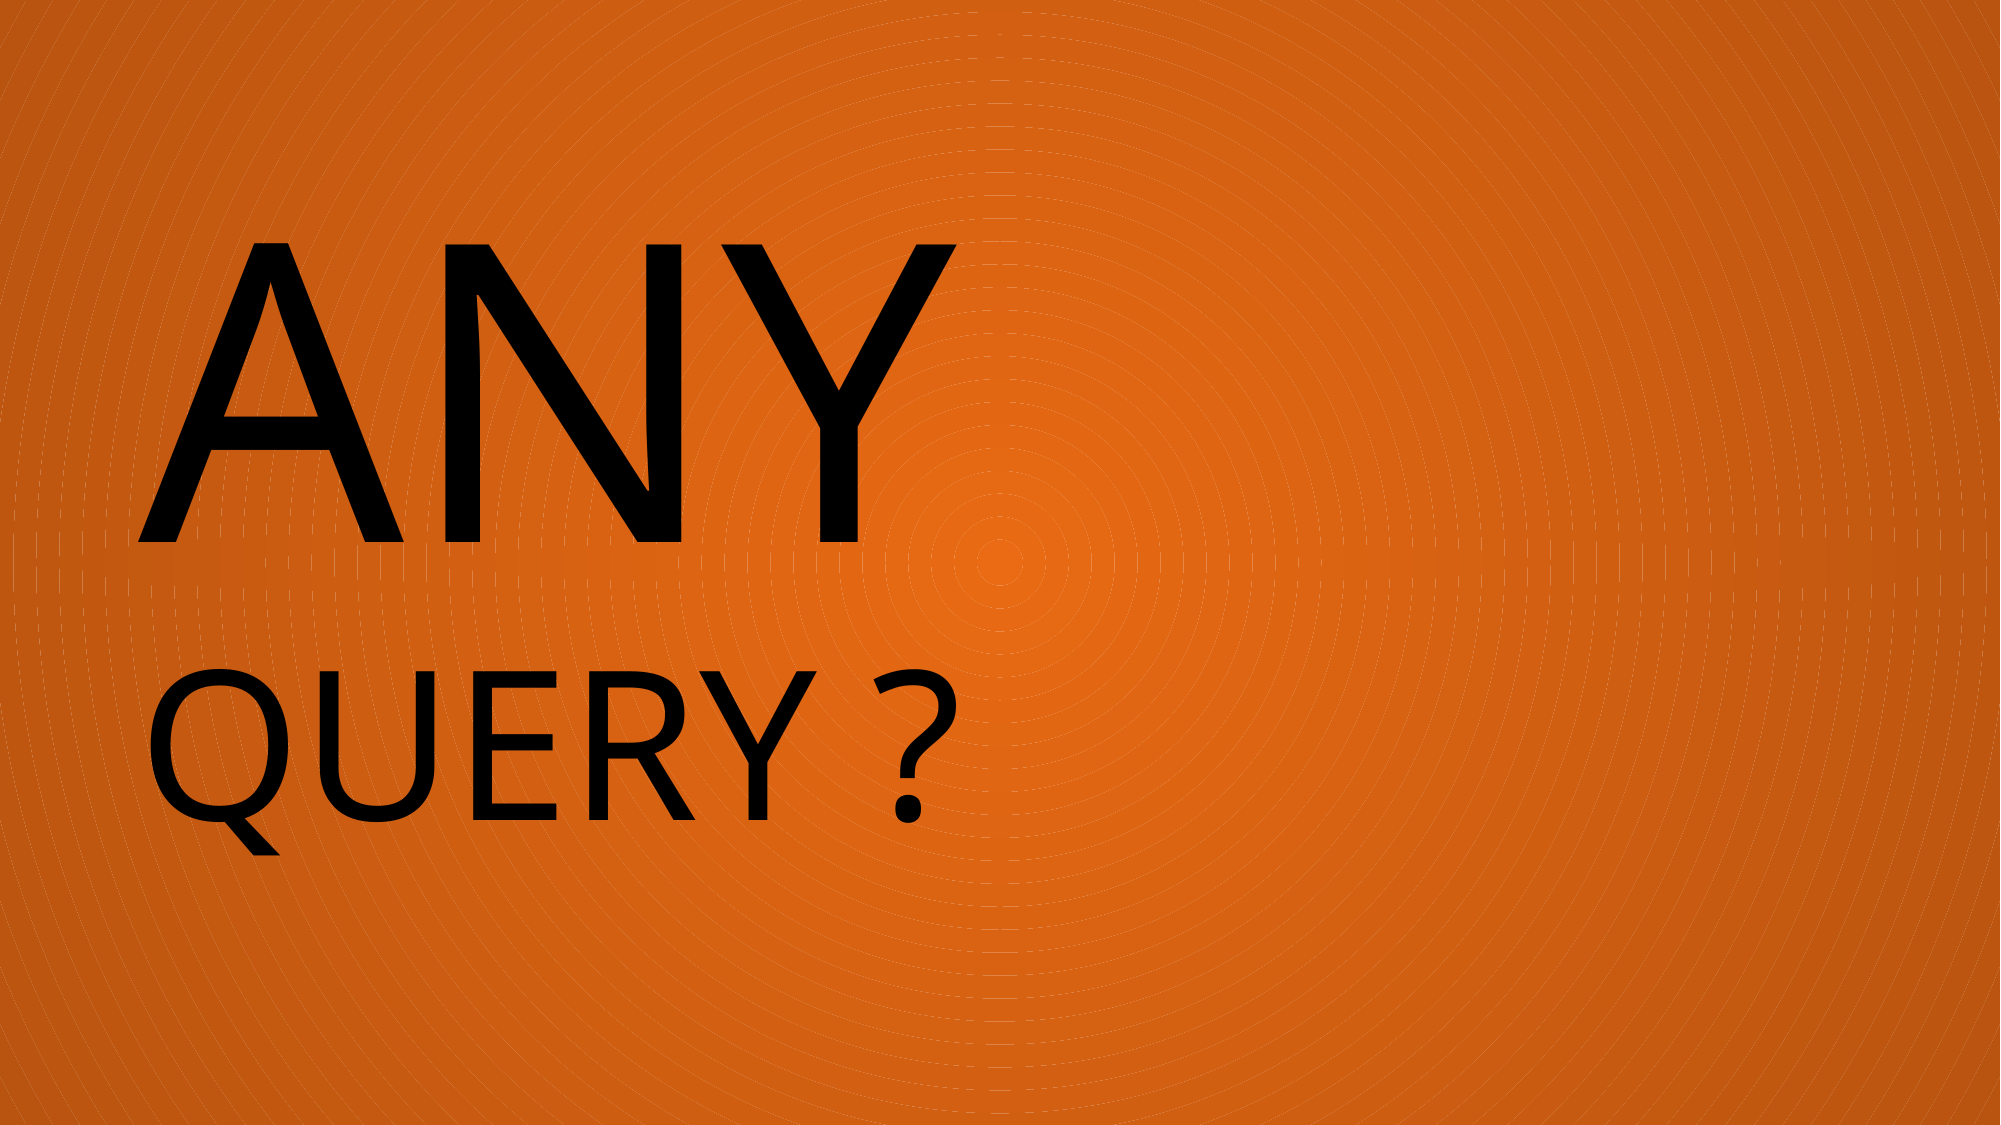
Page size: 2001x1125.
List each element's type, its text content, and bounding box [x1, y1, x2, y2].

text_box ANY [124, 118, 1887, 633]
text_box QUERY ? [124, 604, 1859, 870]
